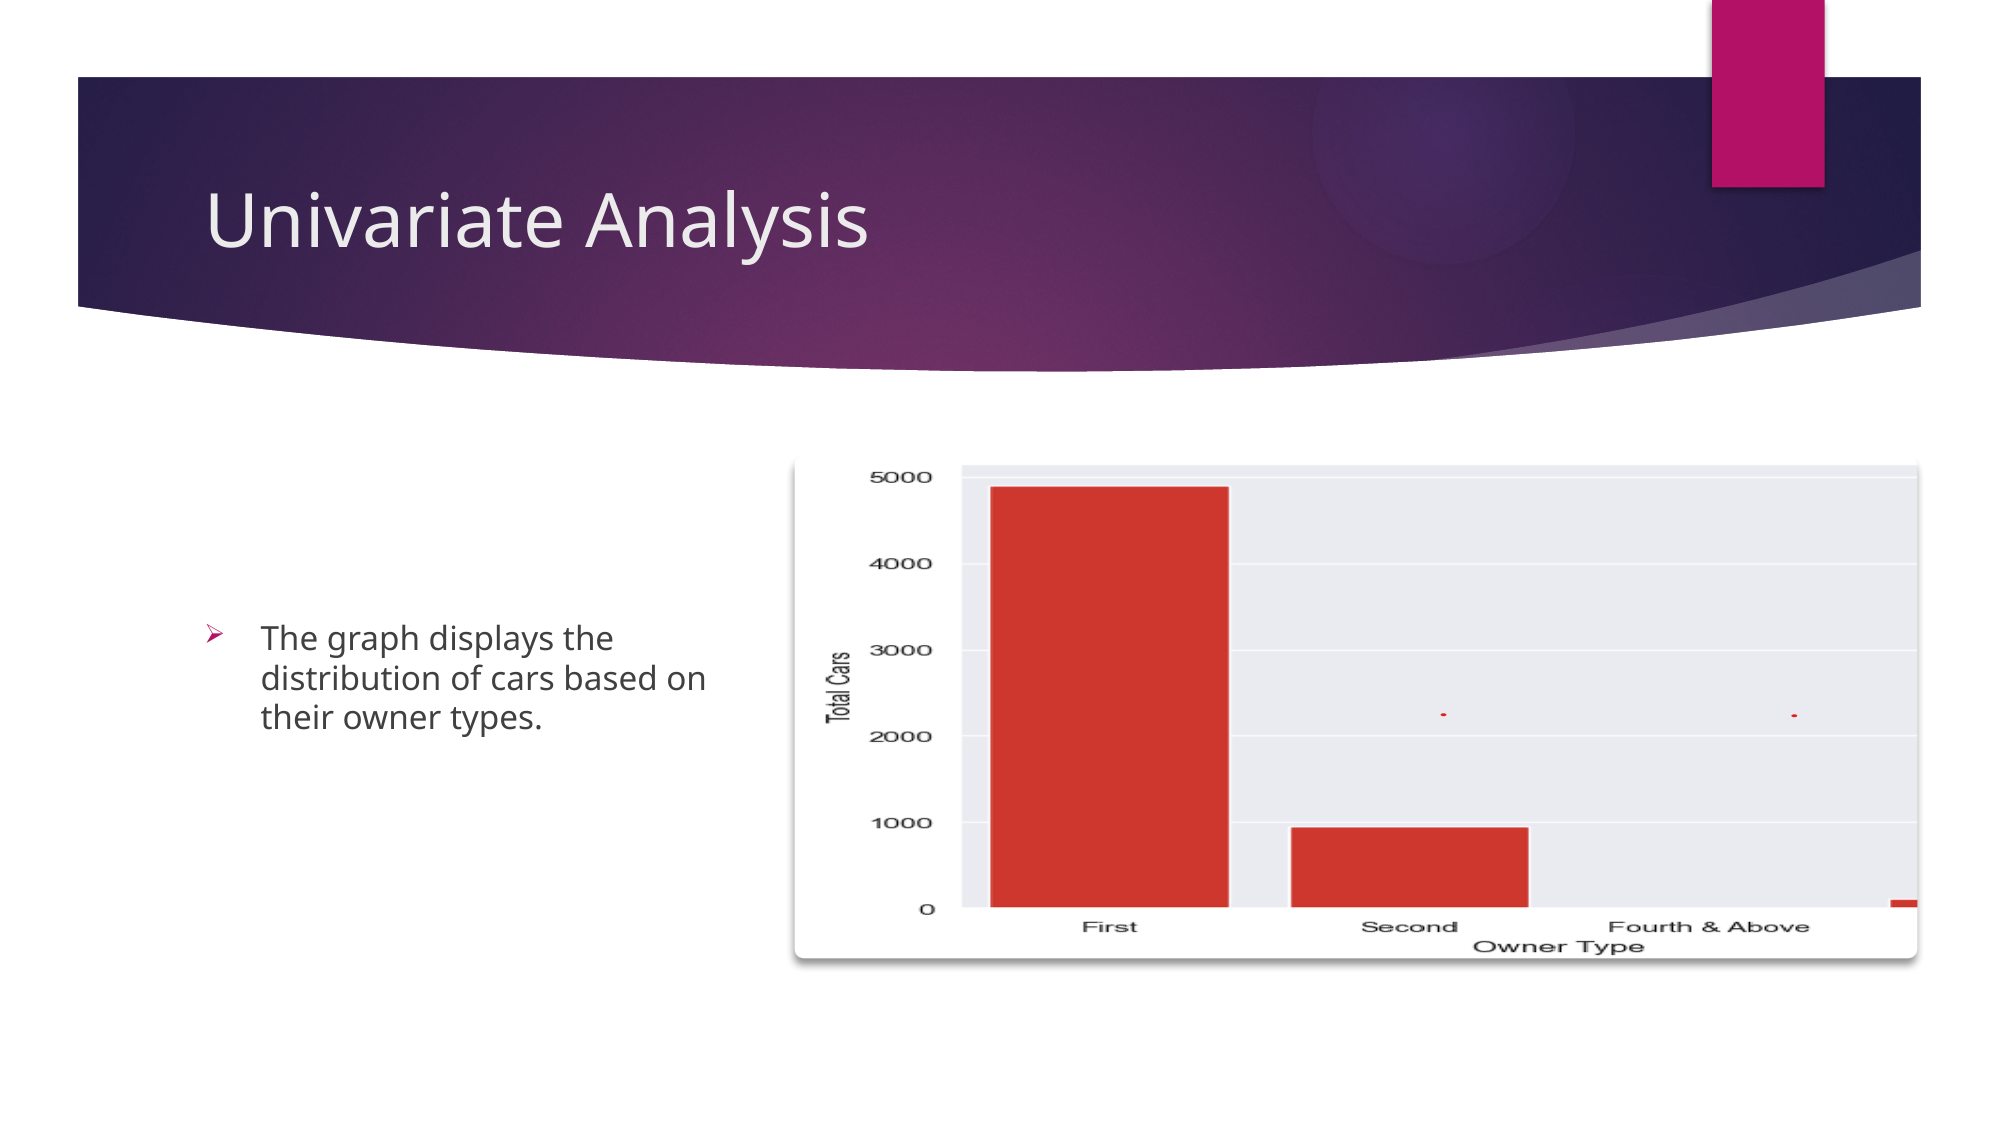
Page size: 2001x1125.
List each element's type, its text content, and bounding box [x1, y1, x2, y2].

list The graph displays the distribution of cars based on their owner types. [189, 427, 761, 988]
picture [794, 455, 1918, 959]
title Univariate Analysis [189, 159, 1627, 276]
